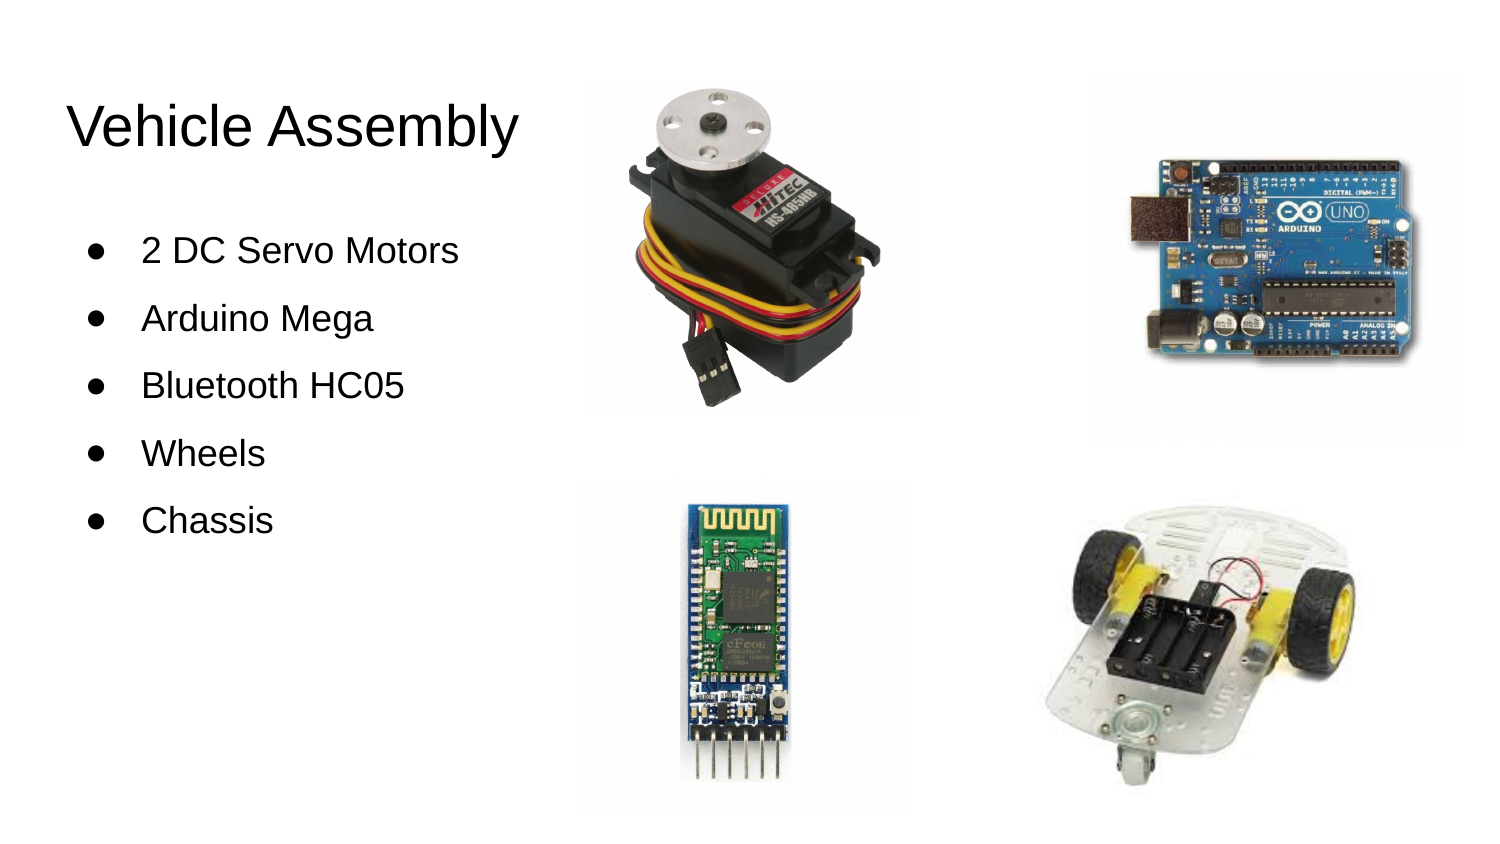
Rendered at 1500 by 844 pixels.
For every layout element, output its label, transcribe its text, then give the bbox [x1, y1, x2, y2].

picture [588, 81, 921, 414]
picture [1025, 458, 1378, 811]
list 2 DC Servo Motors Arduino Mega Bluetooth HC05 Wheels Chassis [51, 189, 1449, 750]
title Vehicle Assembly [51, 72, 1089, 167]
picture [579, 479, 911, 811]
picture [1090, 72, 1460, 443]
